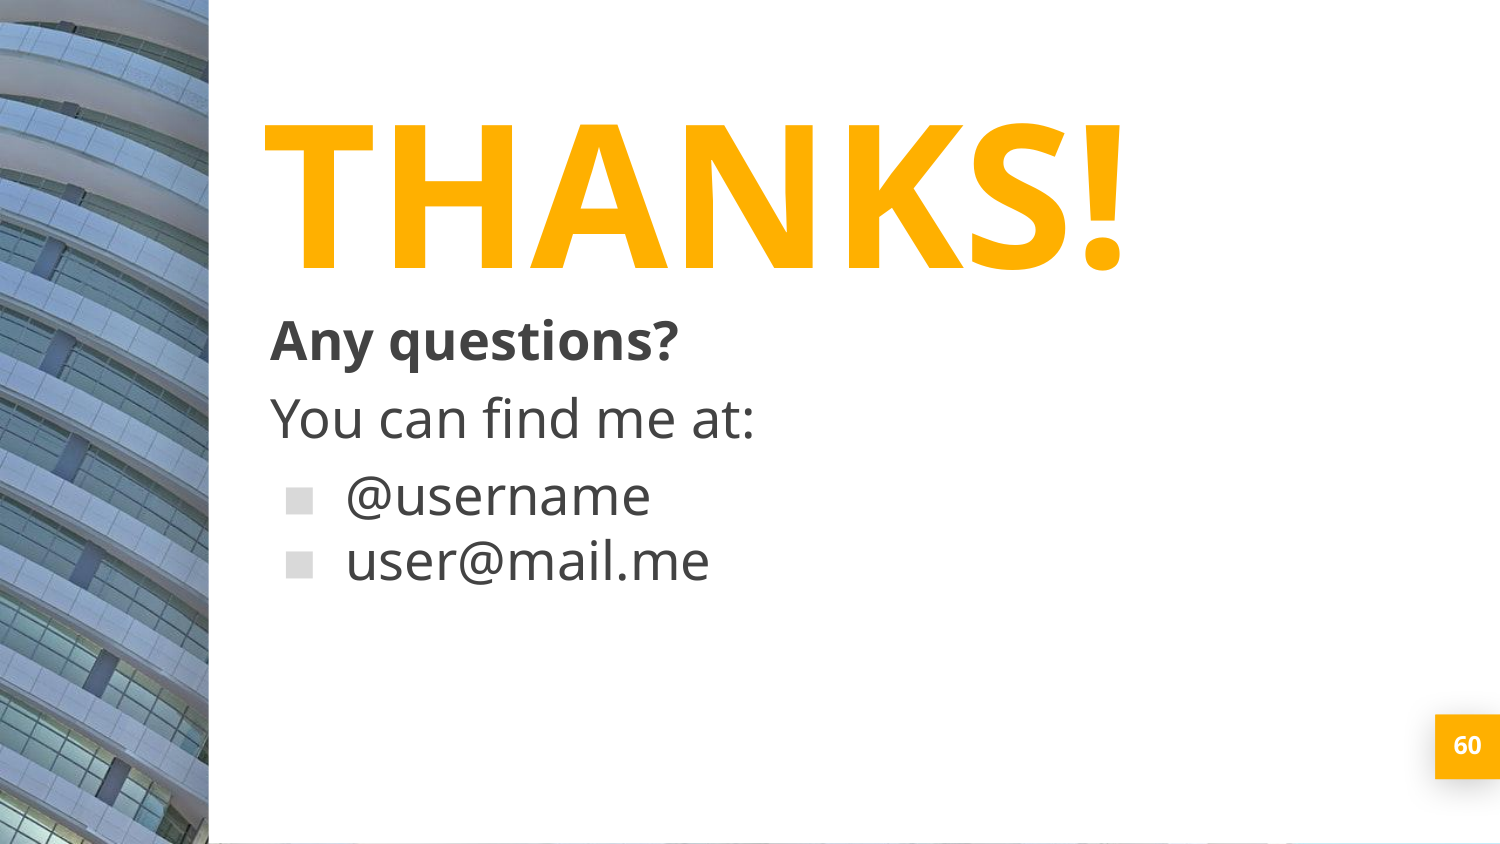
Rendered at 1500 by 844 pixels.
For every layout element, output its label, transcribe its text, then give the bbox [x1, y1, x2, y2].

subtitle Any questions? You can find me at: @username user@mail.me [255, 291, 1436, 616]
picture [0, 0, 208, 844]
title THANKS! [246, 93, 1436, 284]
slide_number ‹#› [1435, 714, 1500, 780]
